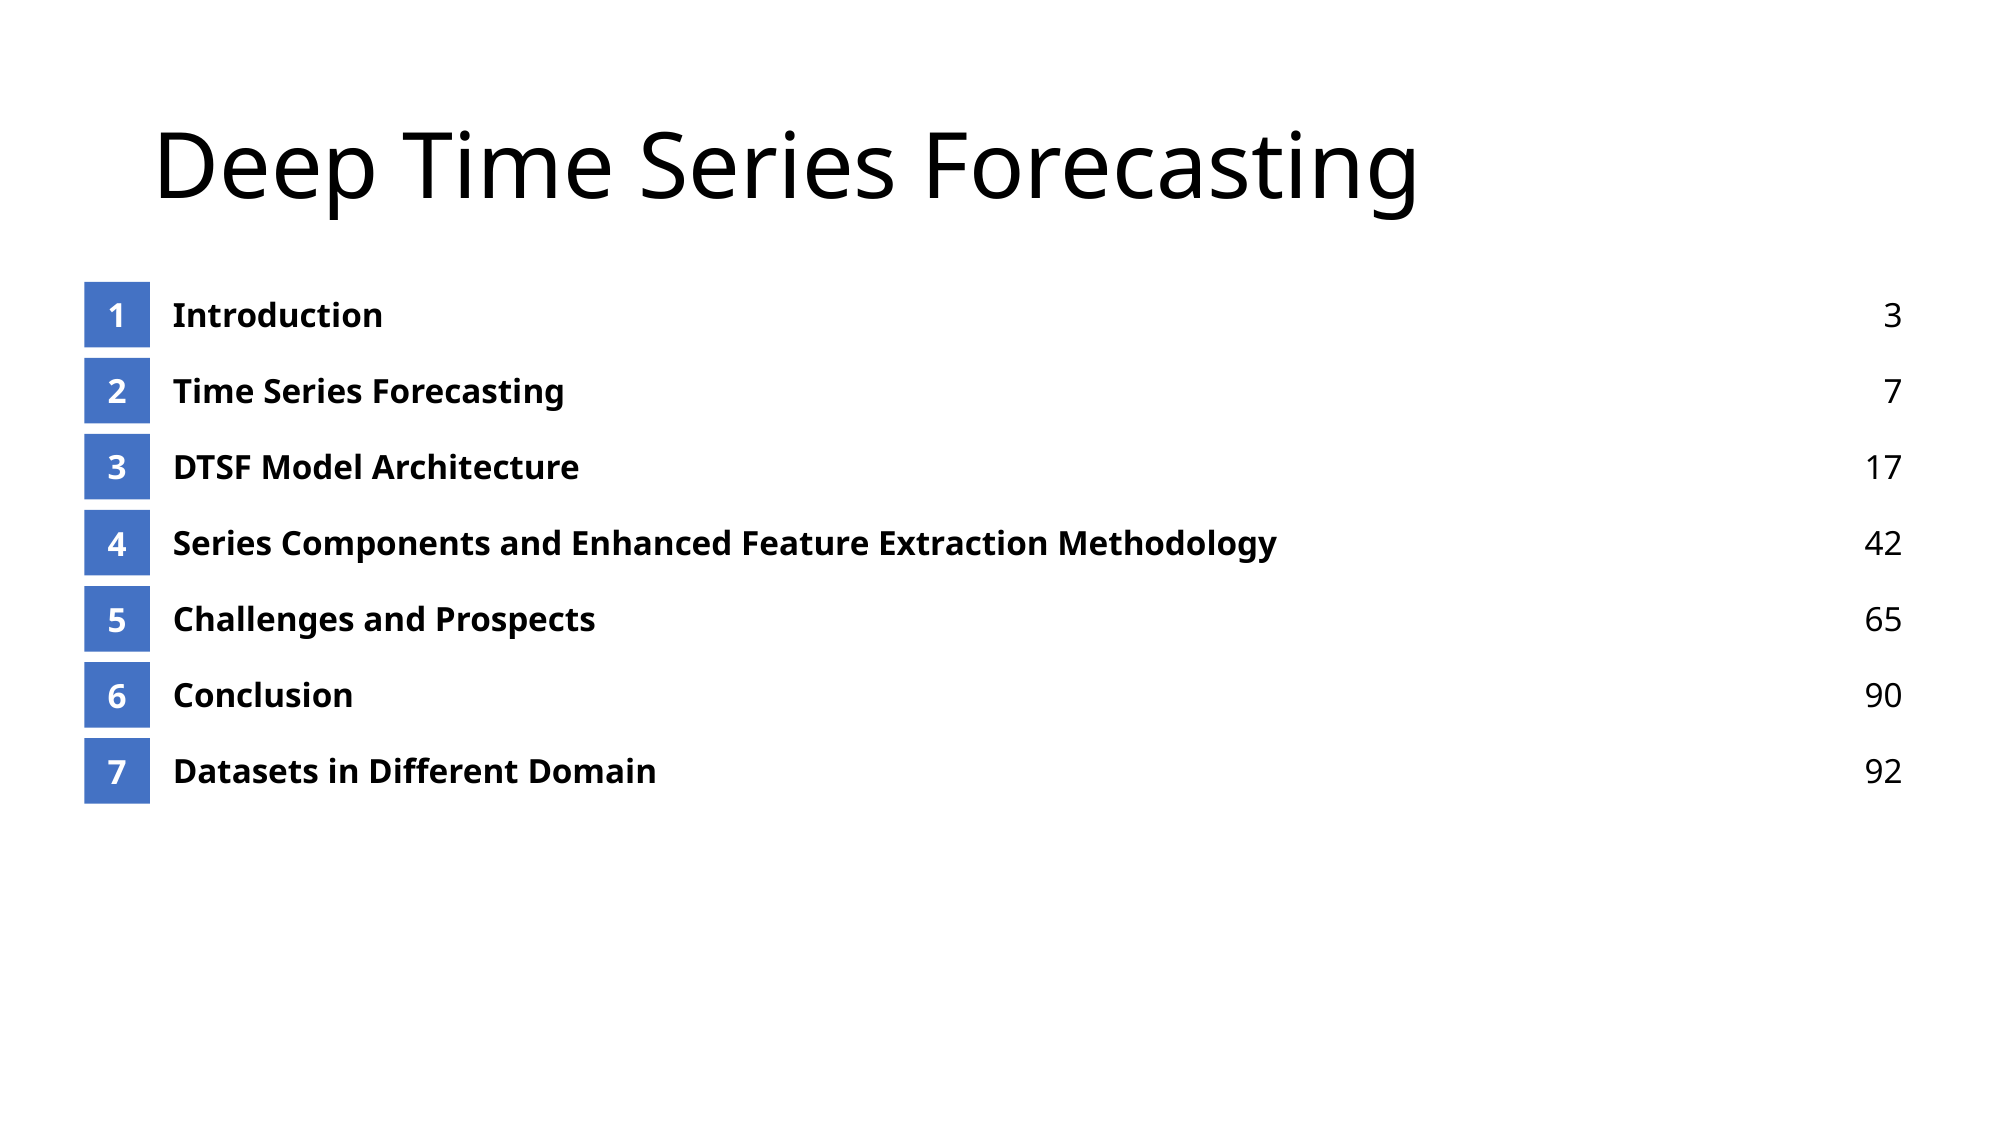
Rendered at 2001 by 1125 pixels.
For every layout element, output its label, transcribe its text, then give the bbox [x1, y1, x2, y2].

text_box 4 [83, 509, 151, 577]
text_box Introduction [159, 281, 1193, 348]
text_box 65 [1884, 585, 1904, 653]
text_box 6 [83, 661, 151, 729]
text_box 2 [83, 357, 151, 424]
text_box Datasets in Different Domain [159, 737, 1193, 805]
text_box 92 [1884, 737, 1904, 805]
text_box 7 [1884, 357, 1904, 424]
text_box DTSF Model Architecture [159, 433, 1193, 500]
text_box 5 [83, 585, 151, 653]
text_box 90 [1884, 661, 1904, 729]
text_box 1 [83, 281, 151, 348]
text_box Conclusion [159, 661, 1193, 729]
text_box 17 [1884, 433, 1904, 500]
text_box 42 [1884, 509, 1904, 577]
text_box Time Series Forecasting [159, 357, 1193, 424]
text_box 7 [83, 737, 151, 805]
text_box 3 [83, 433, 151, 500]
text_box Challenges and Prospects [159, 585, 1193, 653]
text_box 3 [1884, 281, 1904, 348]
text_box Series Components and Enhanced Feature Extraction Methodology [159, 509, 1193, 577]
title Deep Time Series Forecasting [137, 59, 1863, 278]
